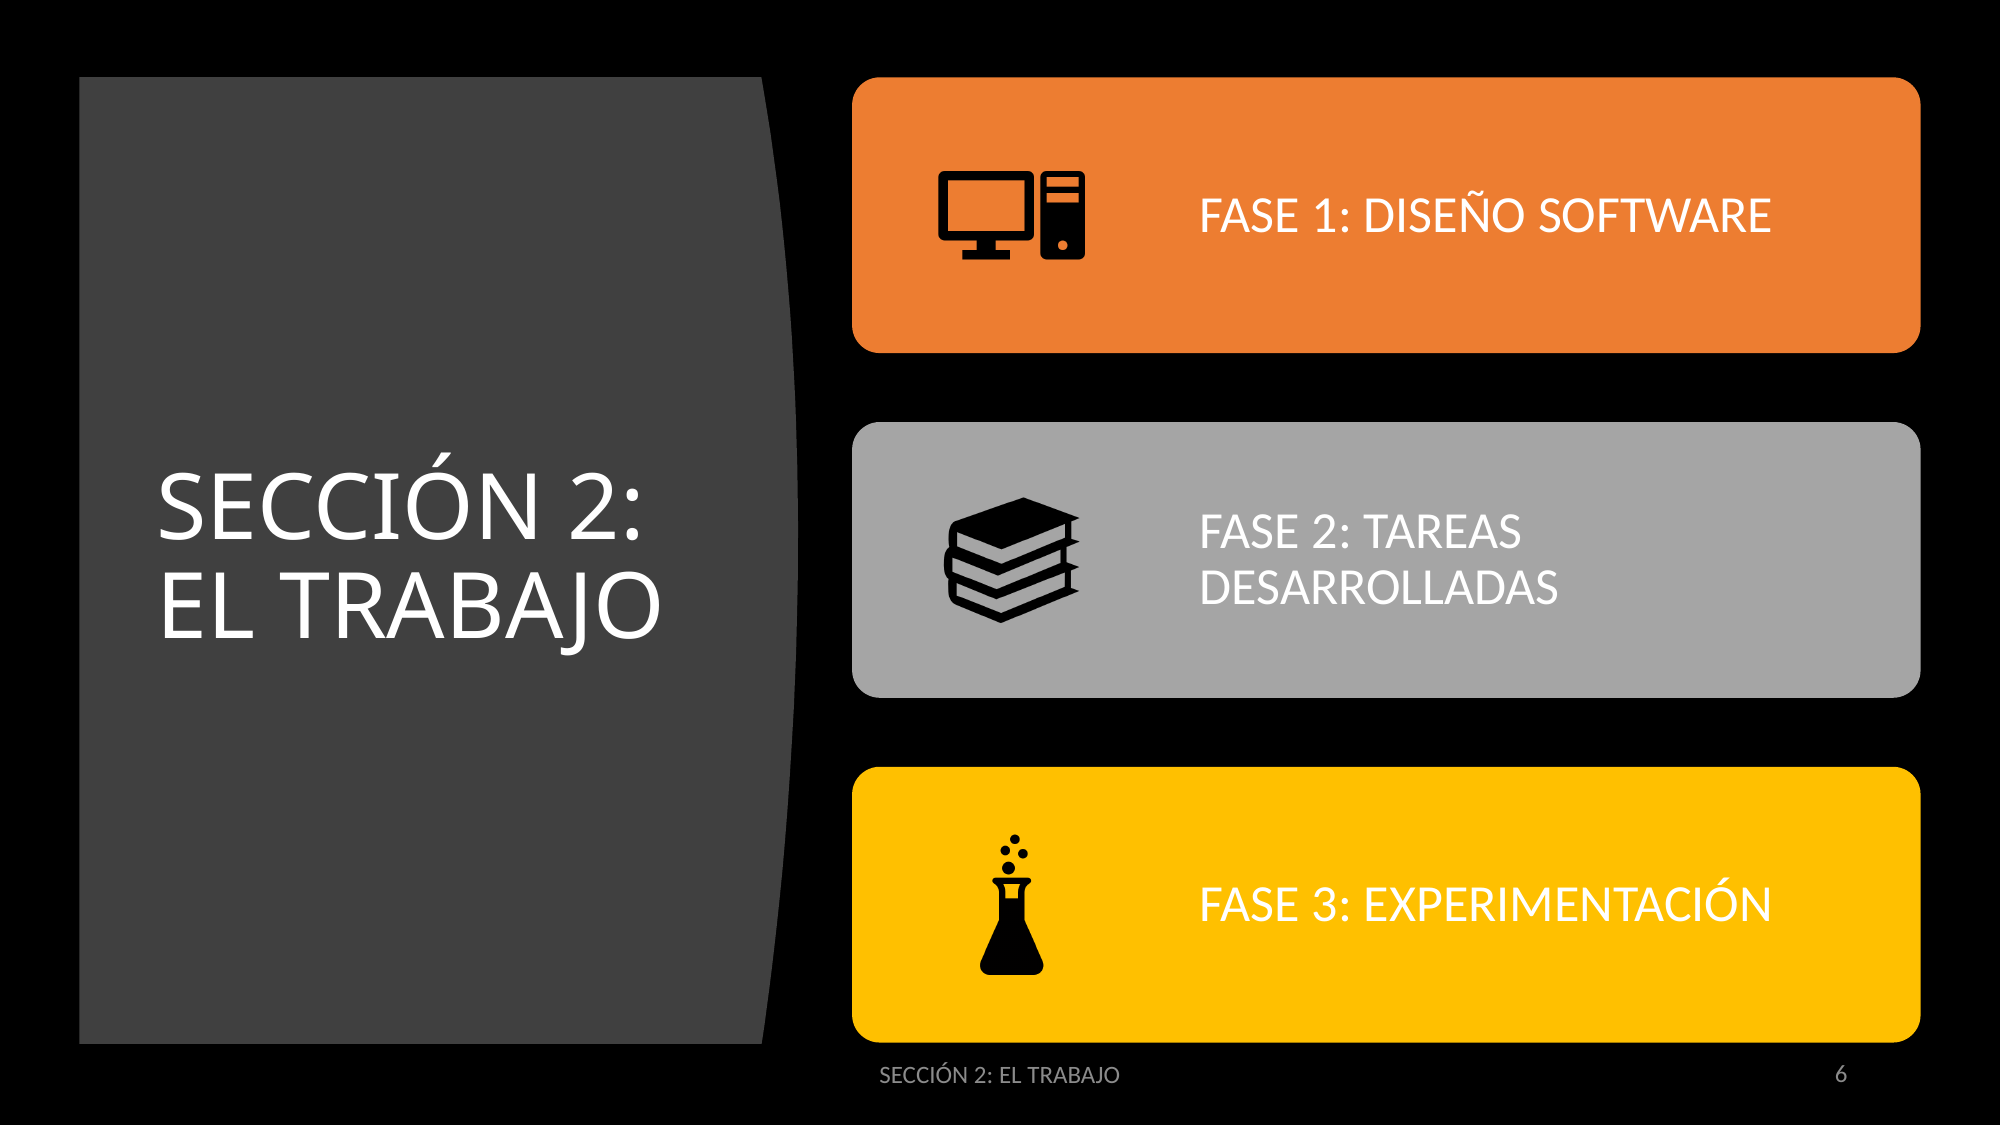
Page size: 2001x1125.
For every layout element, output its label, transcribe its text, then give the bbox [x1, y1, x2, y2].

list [852, 77, 1921, 1043]
title SECCIÓN 2: EL TRABAJO [141, 166, 702, 953]
slide_number 6 [1759, 1043, 1863, 1103]
footer SECCIÓN 2: EL TRABAJO [662, 1043, 1338, 1104]
text_box [78, 76, 800, 1045]
